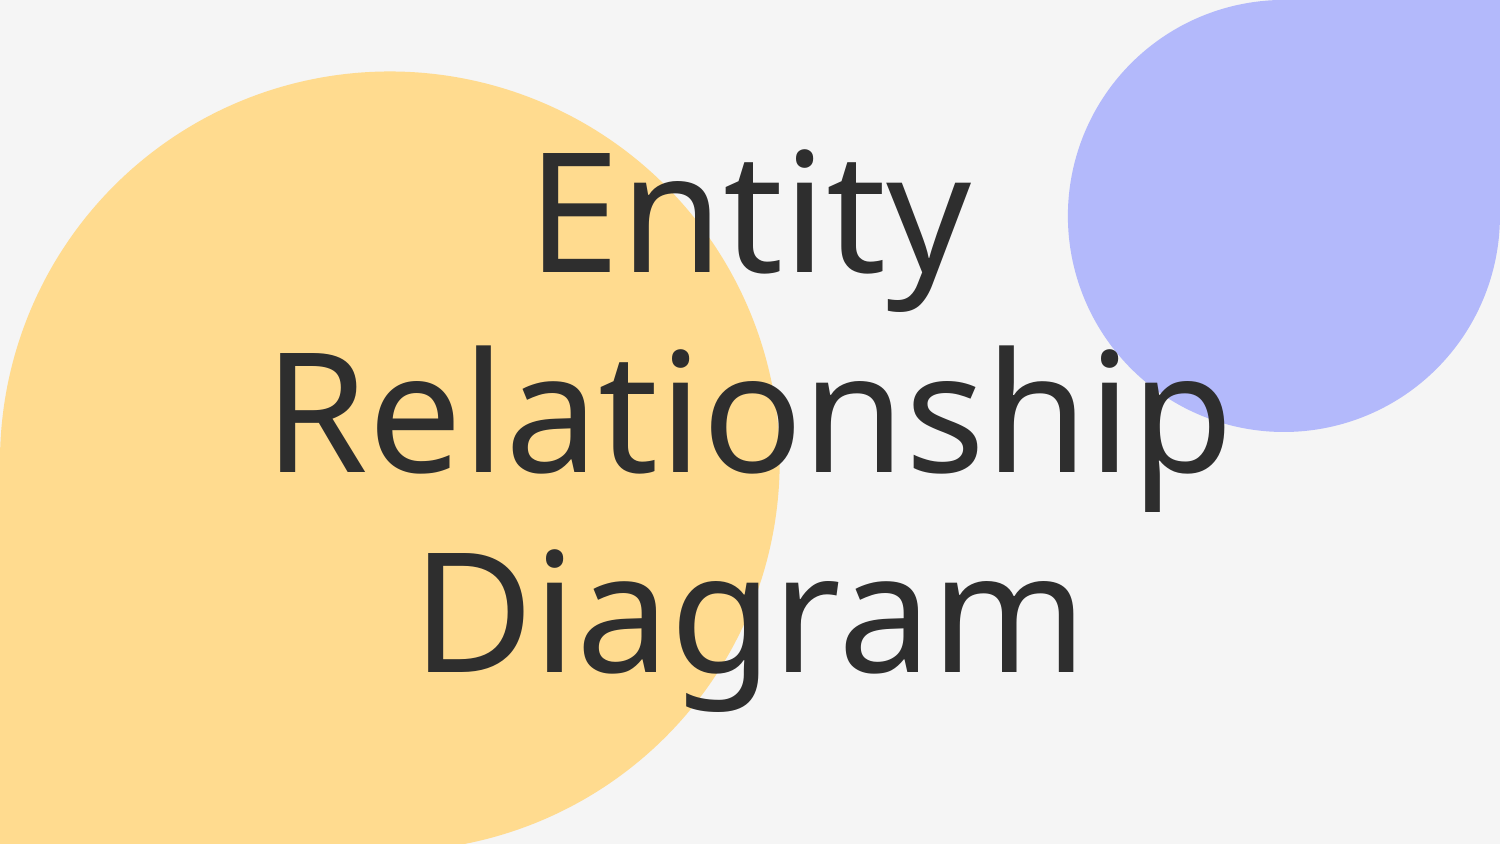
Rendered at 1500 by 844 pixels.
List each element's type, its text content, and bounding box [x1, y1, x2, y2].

title Entity Relationship Diagram [99, 298, 1401, 514]
